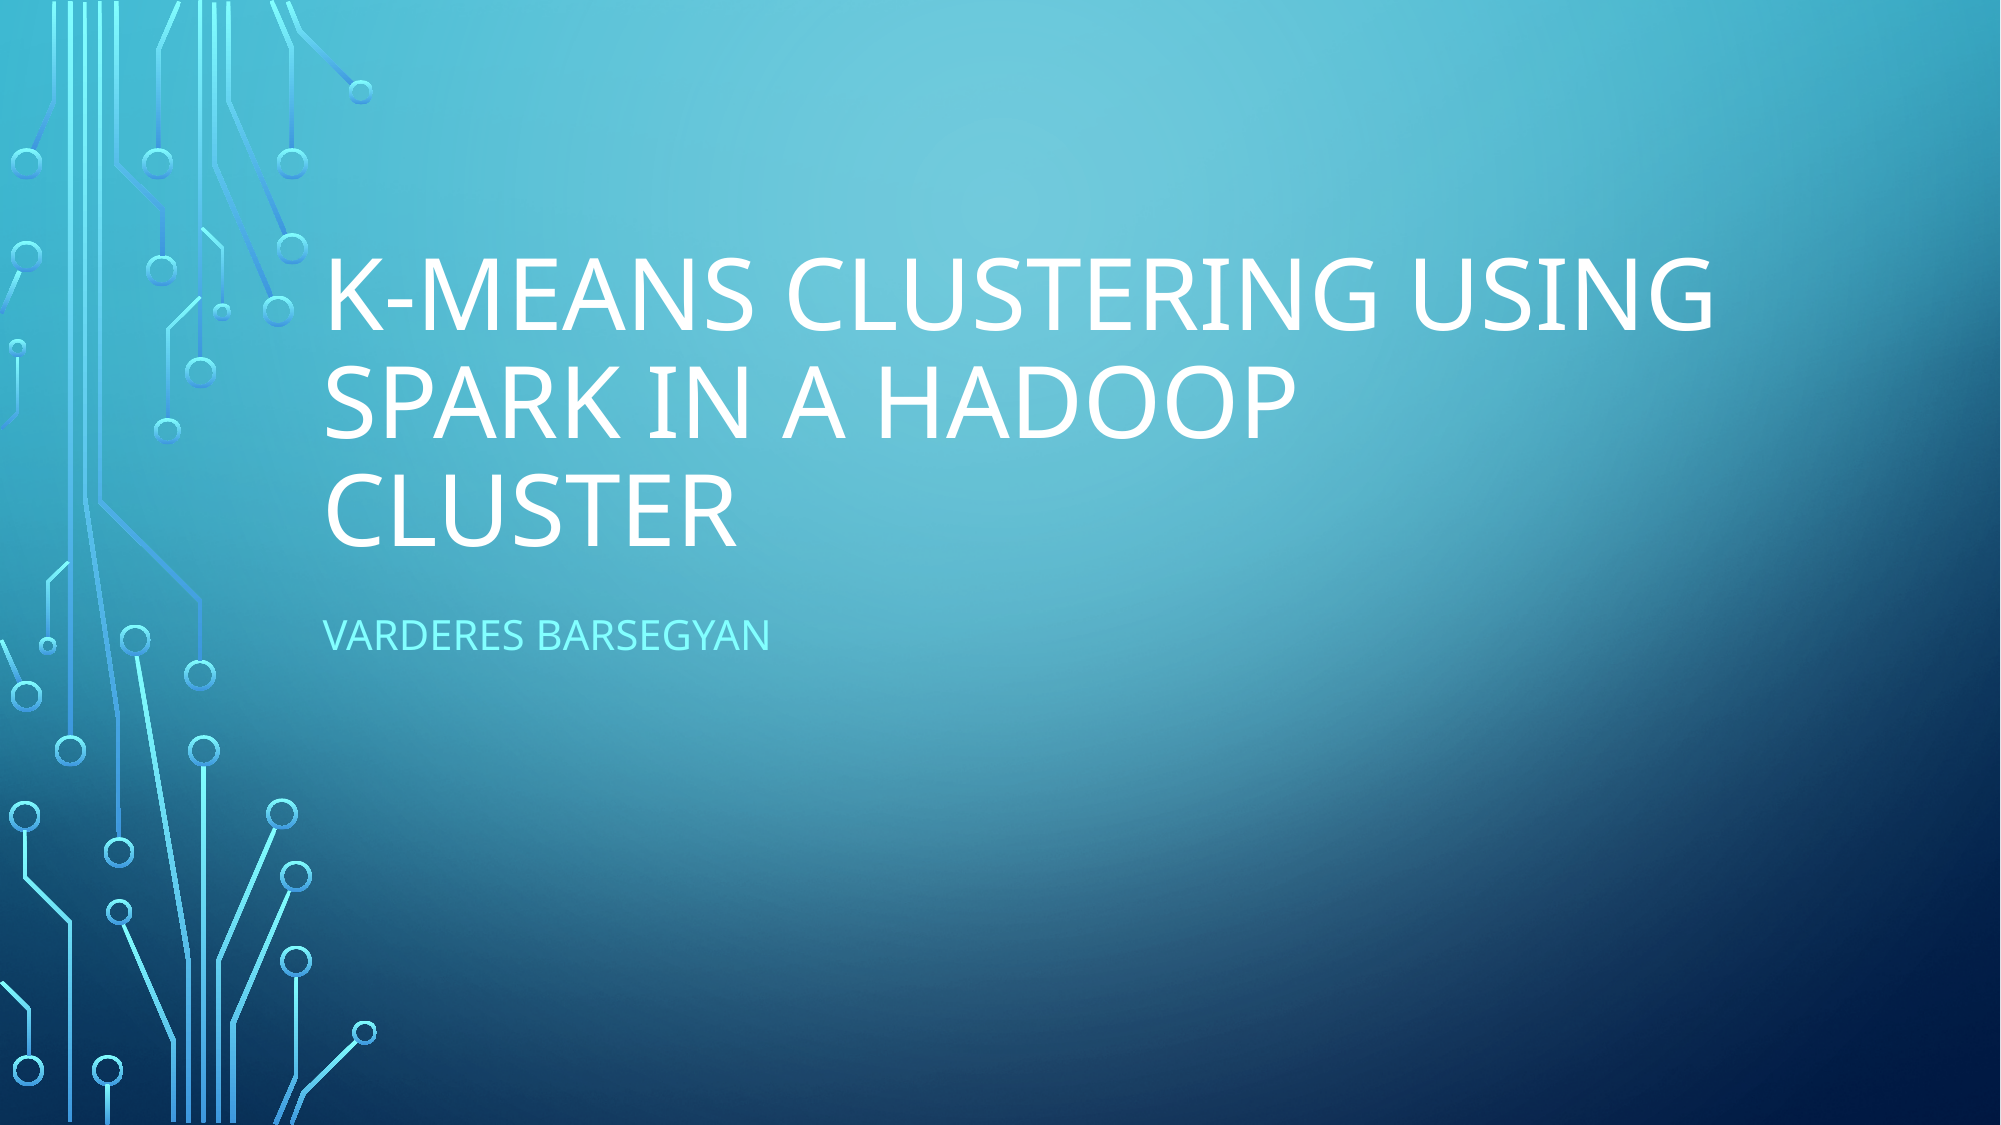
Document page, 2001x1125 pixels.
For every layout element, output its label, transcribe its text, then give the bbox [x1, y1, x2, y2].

subtitle Varderes barsegyan [307, 590, 1750, 863]
title K-means clustering using spark in a Hadoop cluster [307, 184, 1750, 576]
